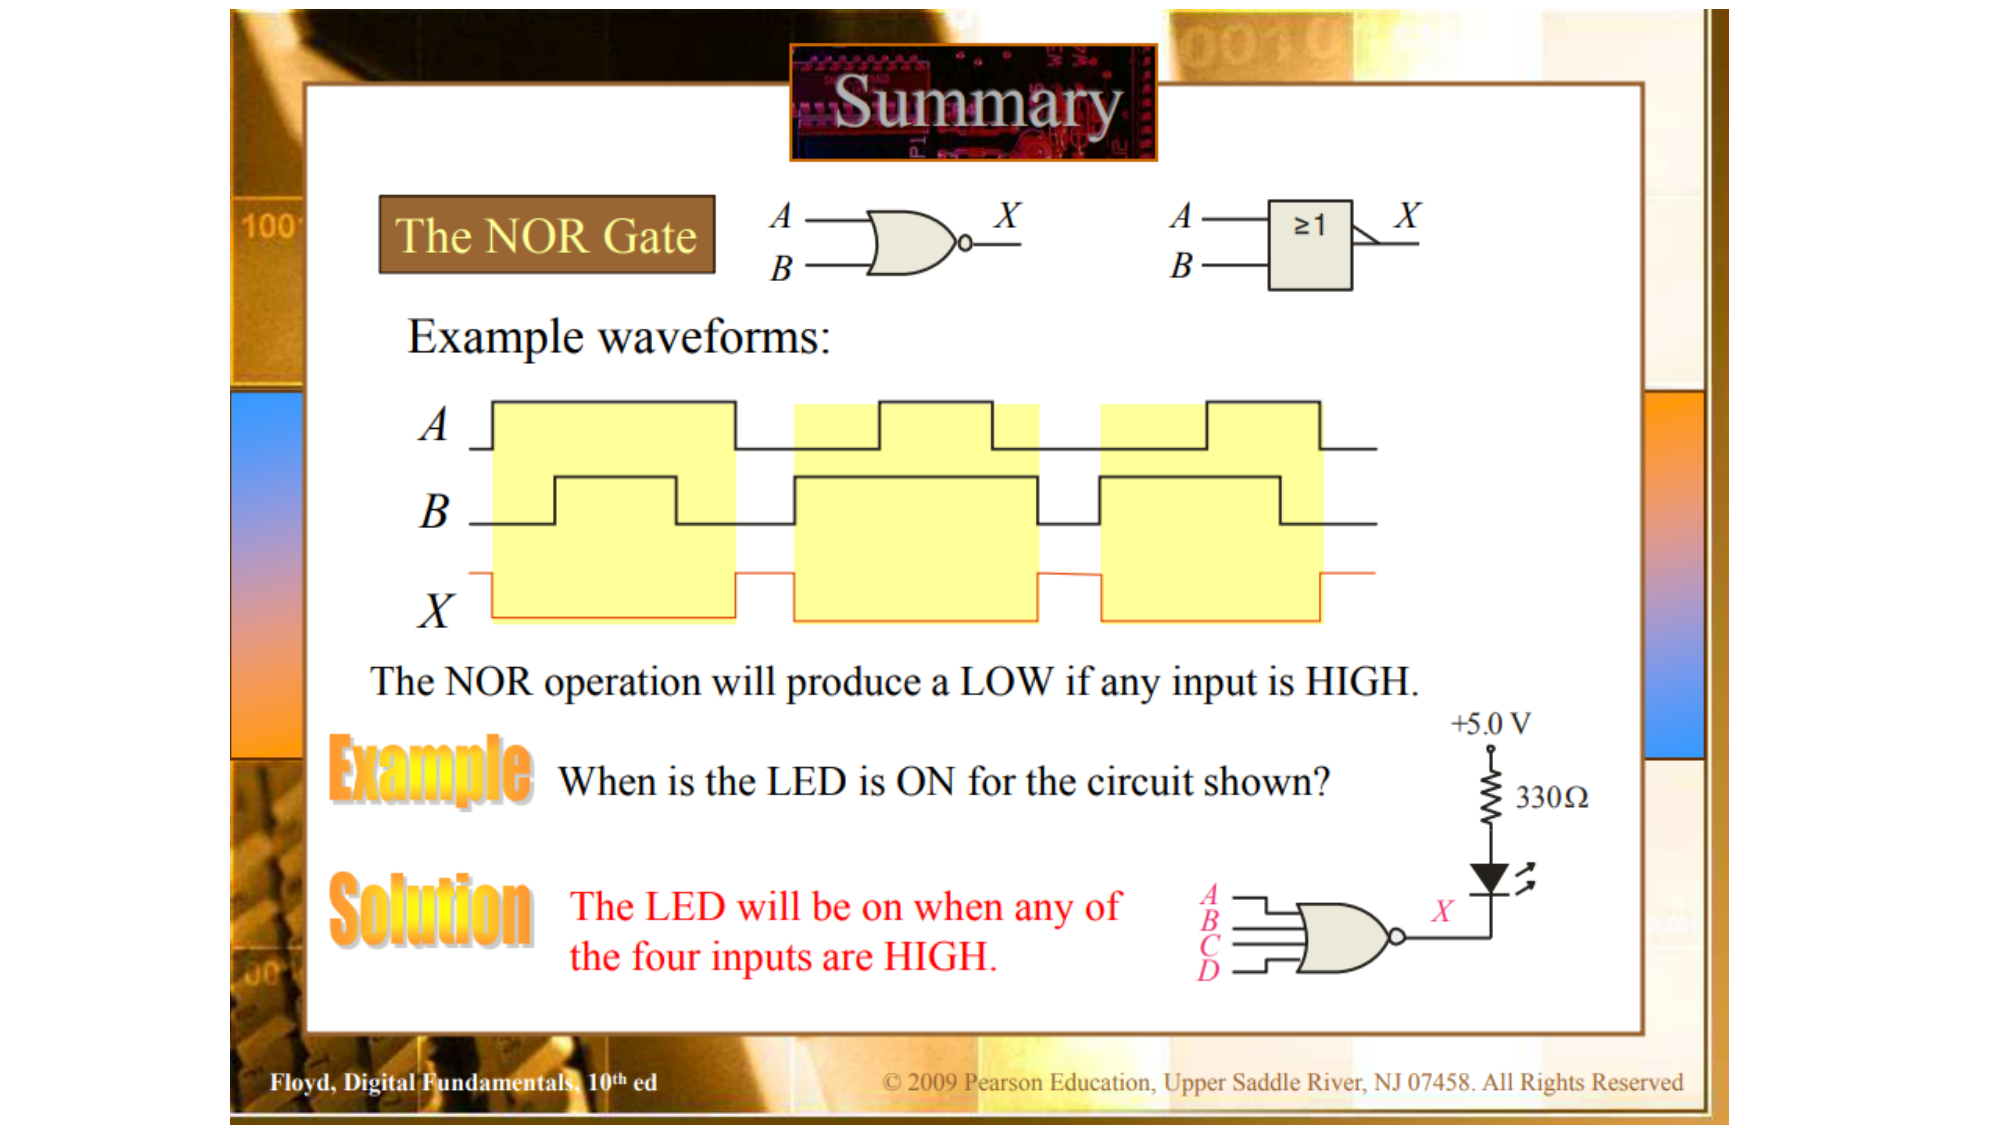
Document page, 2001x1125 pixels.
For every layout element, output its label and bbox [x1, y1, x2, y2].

picture [230, 9, 1729, 1125]
